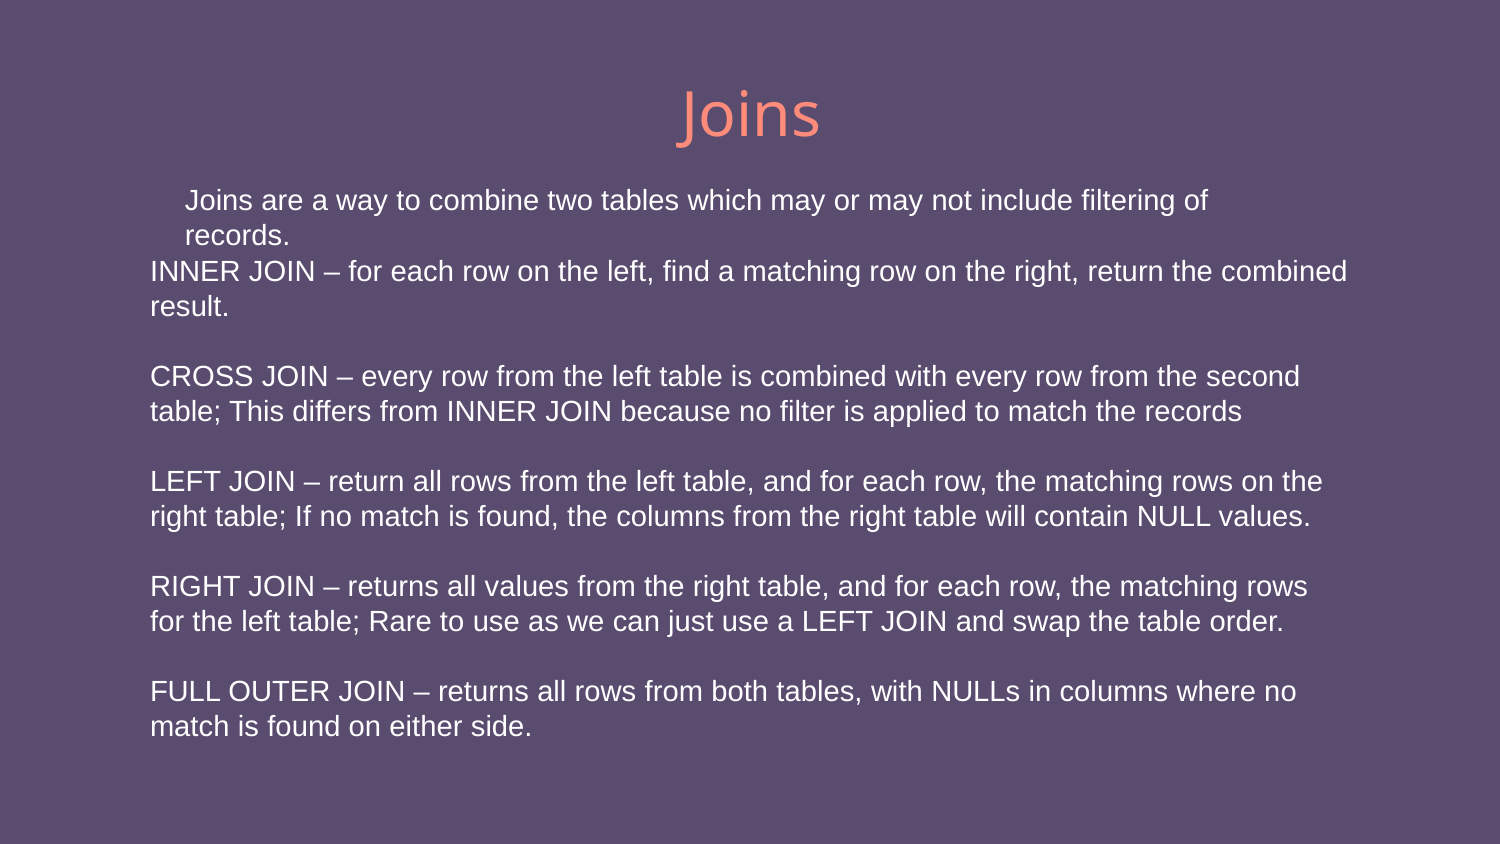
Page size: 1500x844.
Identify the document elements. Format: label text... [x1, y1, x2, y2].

text_box INNER JOIN – for each row on the left, find a matching row on the right, return the combined result. CROSS JOIN – every row from the left table is combined with every row from the second table; This differs from INNER JOIN because no filter is applied to match the records LEFT JOIN – return all rows from the left table, and for each row, the matching rows on the right table; If no match is found, the columns from the right table will contain NULL values. RIGHT JOIN – returns all values from the right table, and for each row, the matching rows for the left table; Rare to use as we can just use a LEFT JOIN and swap the table order. FULL OUTER JOIN – returns all rows from both tables, with NULLs in columns where no match is found on either side. [135, 245, 1365, 750]
text_box Joins are a way to combine two tables which may or may not include filtering of records. [170, 173, 1334, 245]
title Joins [116, 58, 1387, 153]
